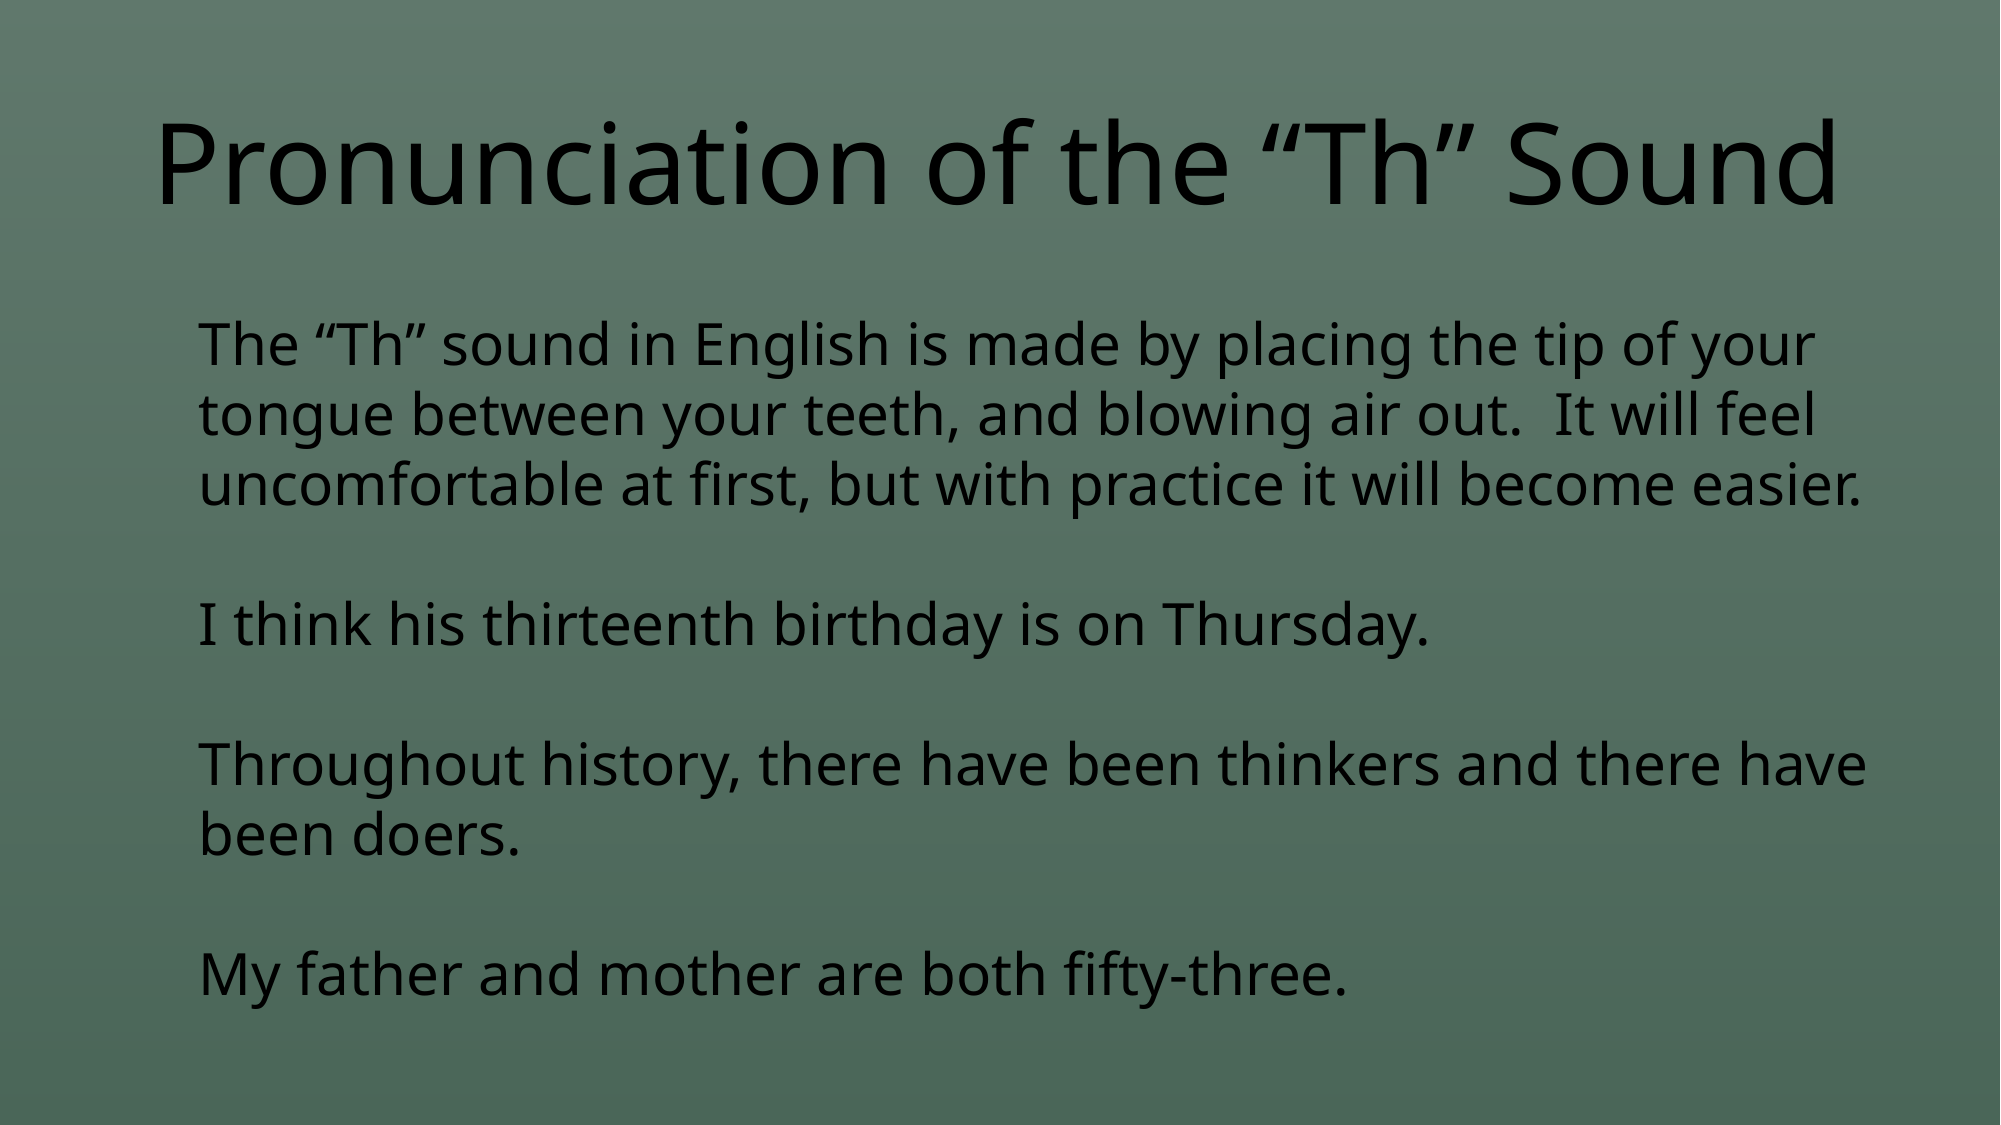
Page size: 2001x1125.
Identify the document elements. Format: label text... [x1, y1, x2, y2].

title Pronunciation of the “Th” Sound [137, 59, 1863, 278]
list The “Th” sound in English is made by placing the tip of your tongue between your teeth, and blowing air out. It will feel uncomfortable at first, but with practice it will become easier. I think his thirteenth birthday is on Thursday. Throughout history, there have been thinkers and there have been doers. My father and mother are both fifty-three. [183, 299, 1975, 1014]
